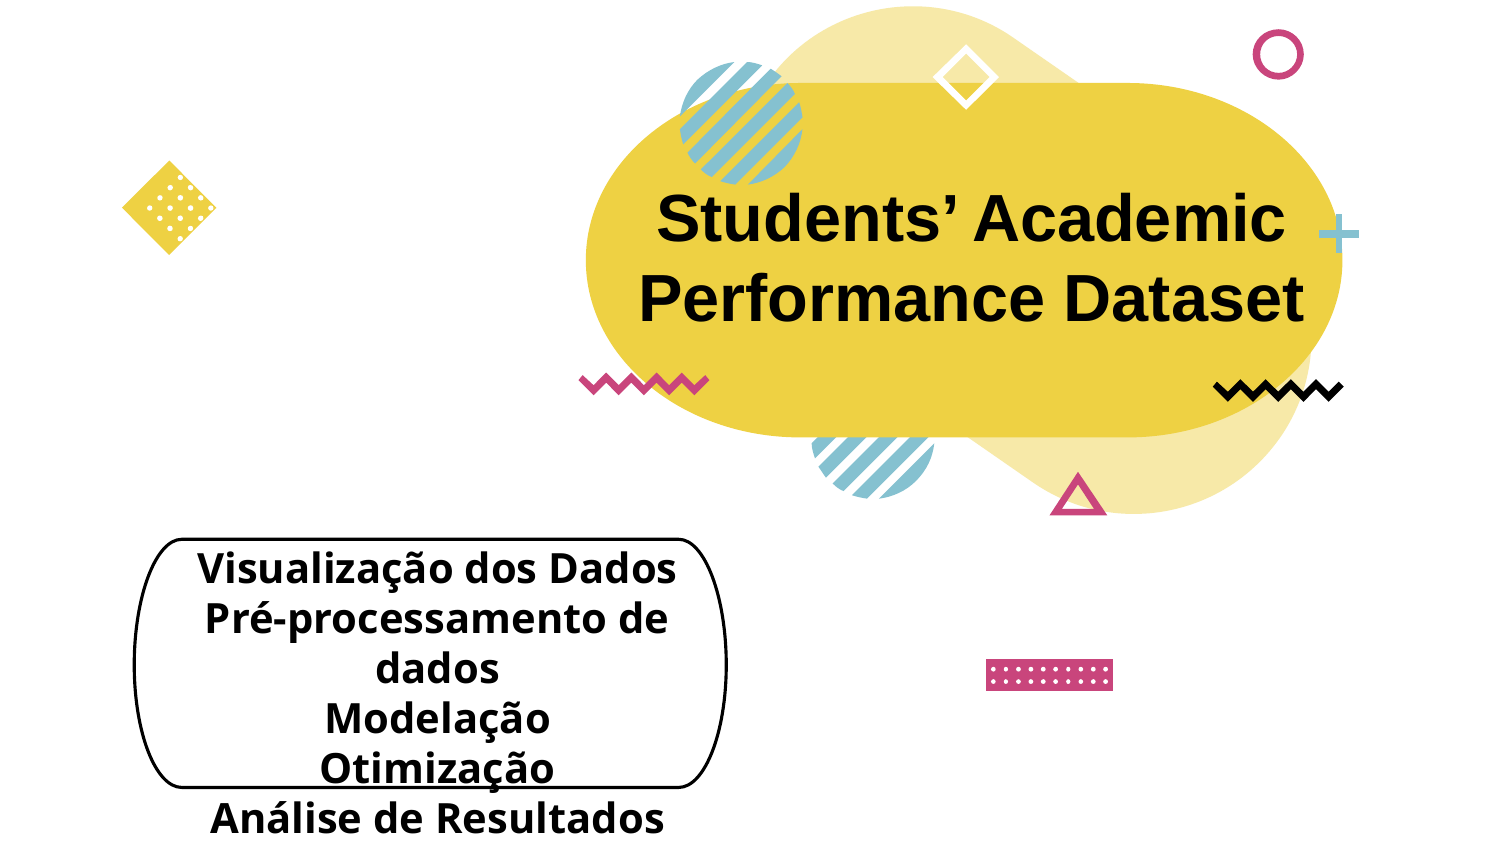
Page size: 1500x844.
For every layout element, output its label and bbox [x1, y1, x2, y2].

text_box [990, 666, 1109, 697]
text_box [133, 5, 1360, 788]
text_box [138, 167, 219, 249]
